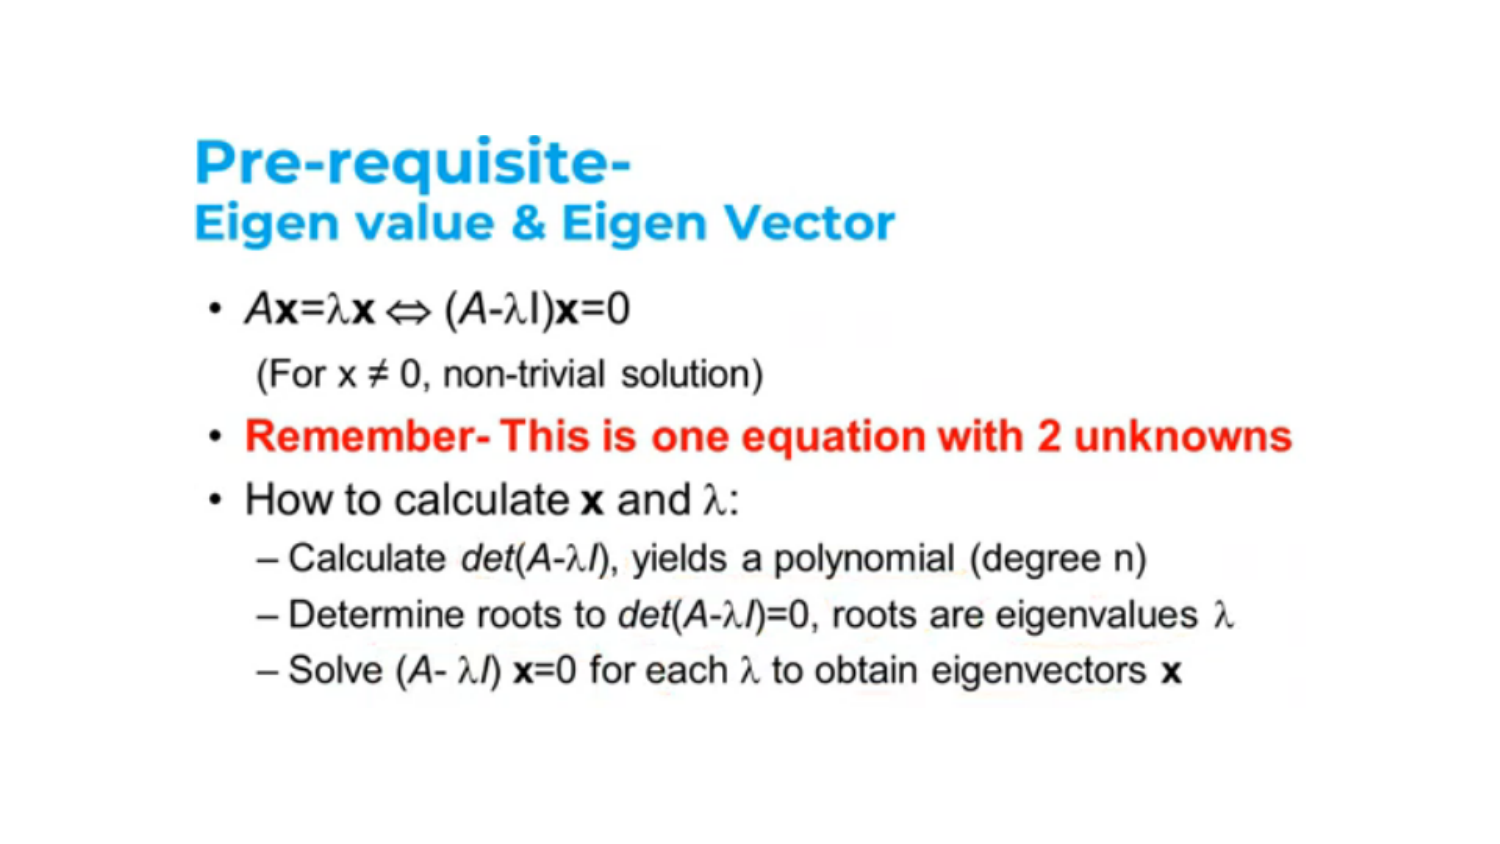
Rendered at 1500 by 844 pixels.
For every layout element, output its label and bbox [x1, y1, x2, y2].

picture [194, 135, 1306, 708]
